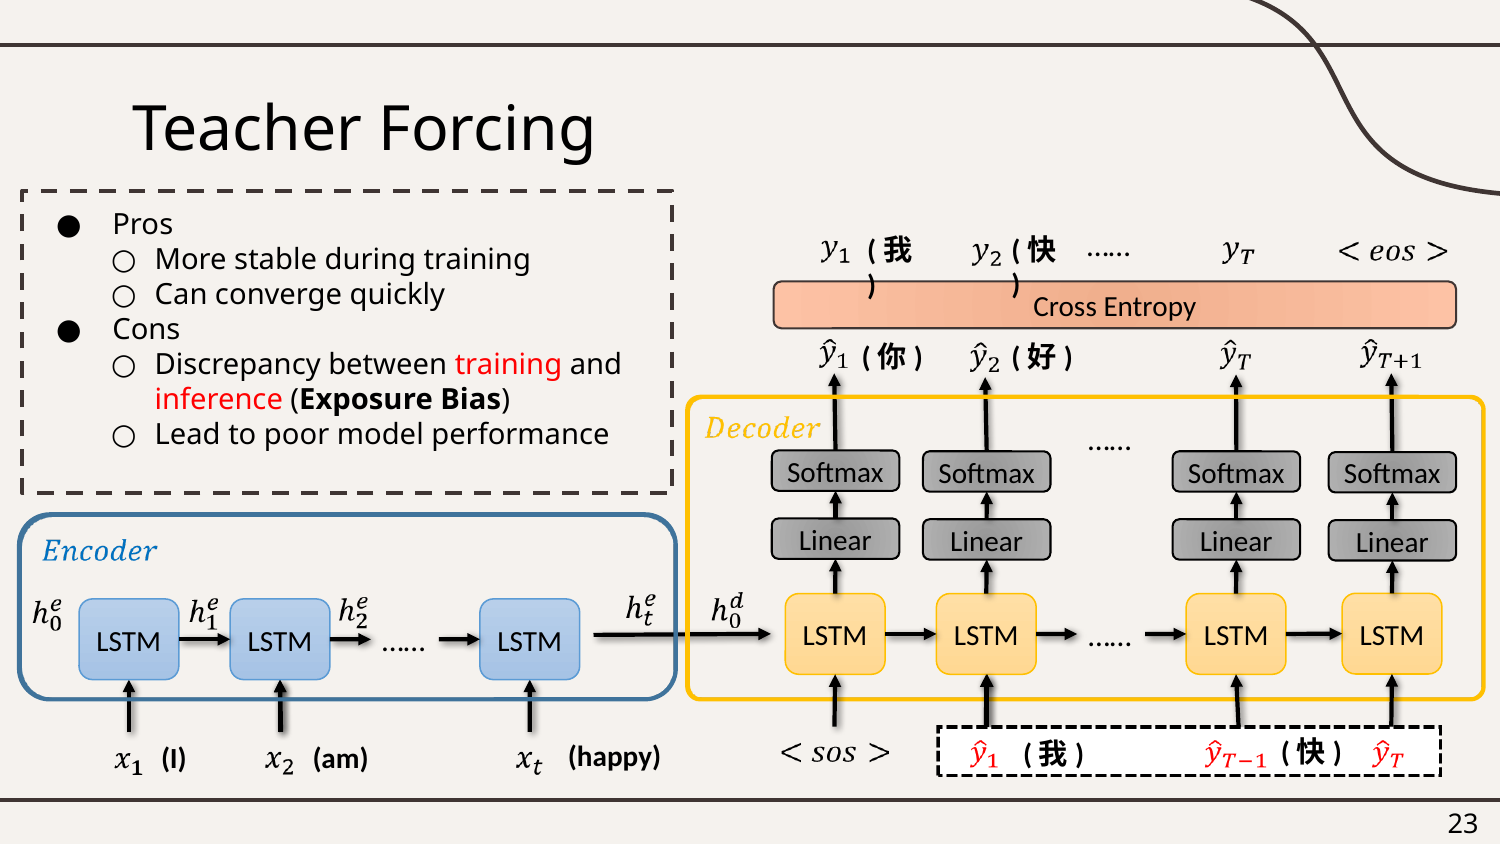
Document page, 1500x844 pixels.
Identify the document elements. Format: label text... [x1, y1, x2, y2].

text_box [763, 673, 1443, 778]
text_box (happy) [565, 731, 688, 778]
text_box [16, 514, 677, 700]
slide_number 23 [1403, 791, 1494, 844]
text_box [687, 373, 1484, 700]
title Teacher Forcing [116, 72, 890, 167]
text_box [773, 219, 1464, 371]
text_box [98, 708, 560, 782]
list Pros More stable during training Can converge quickly Cons Discrepancy between training and inference (Exposure Bias) Lead to poor model performance [20, 189, 674, 495]
